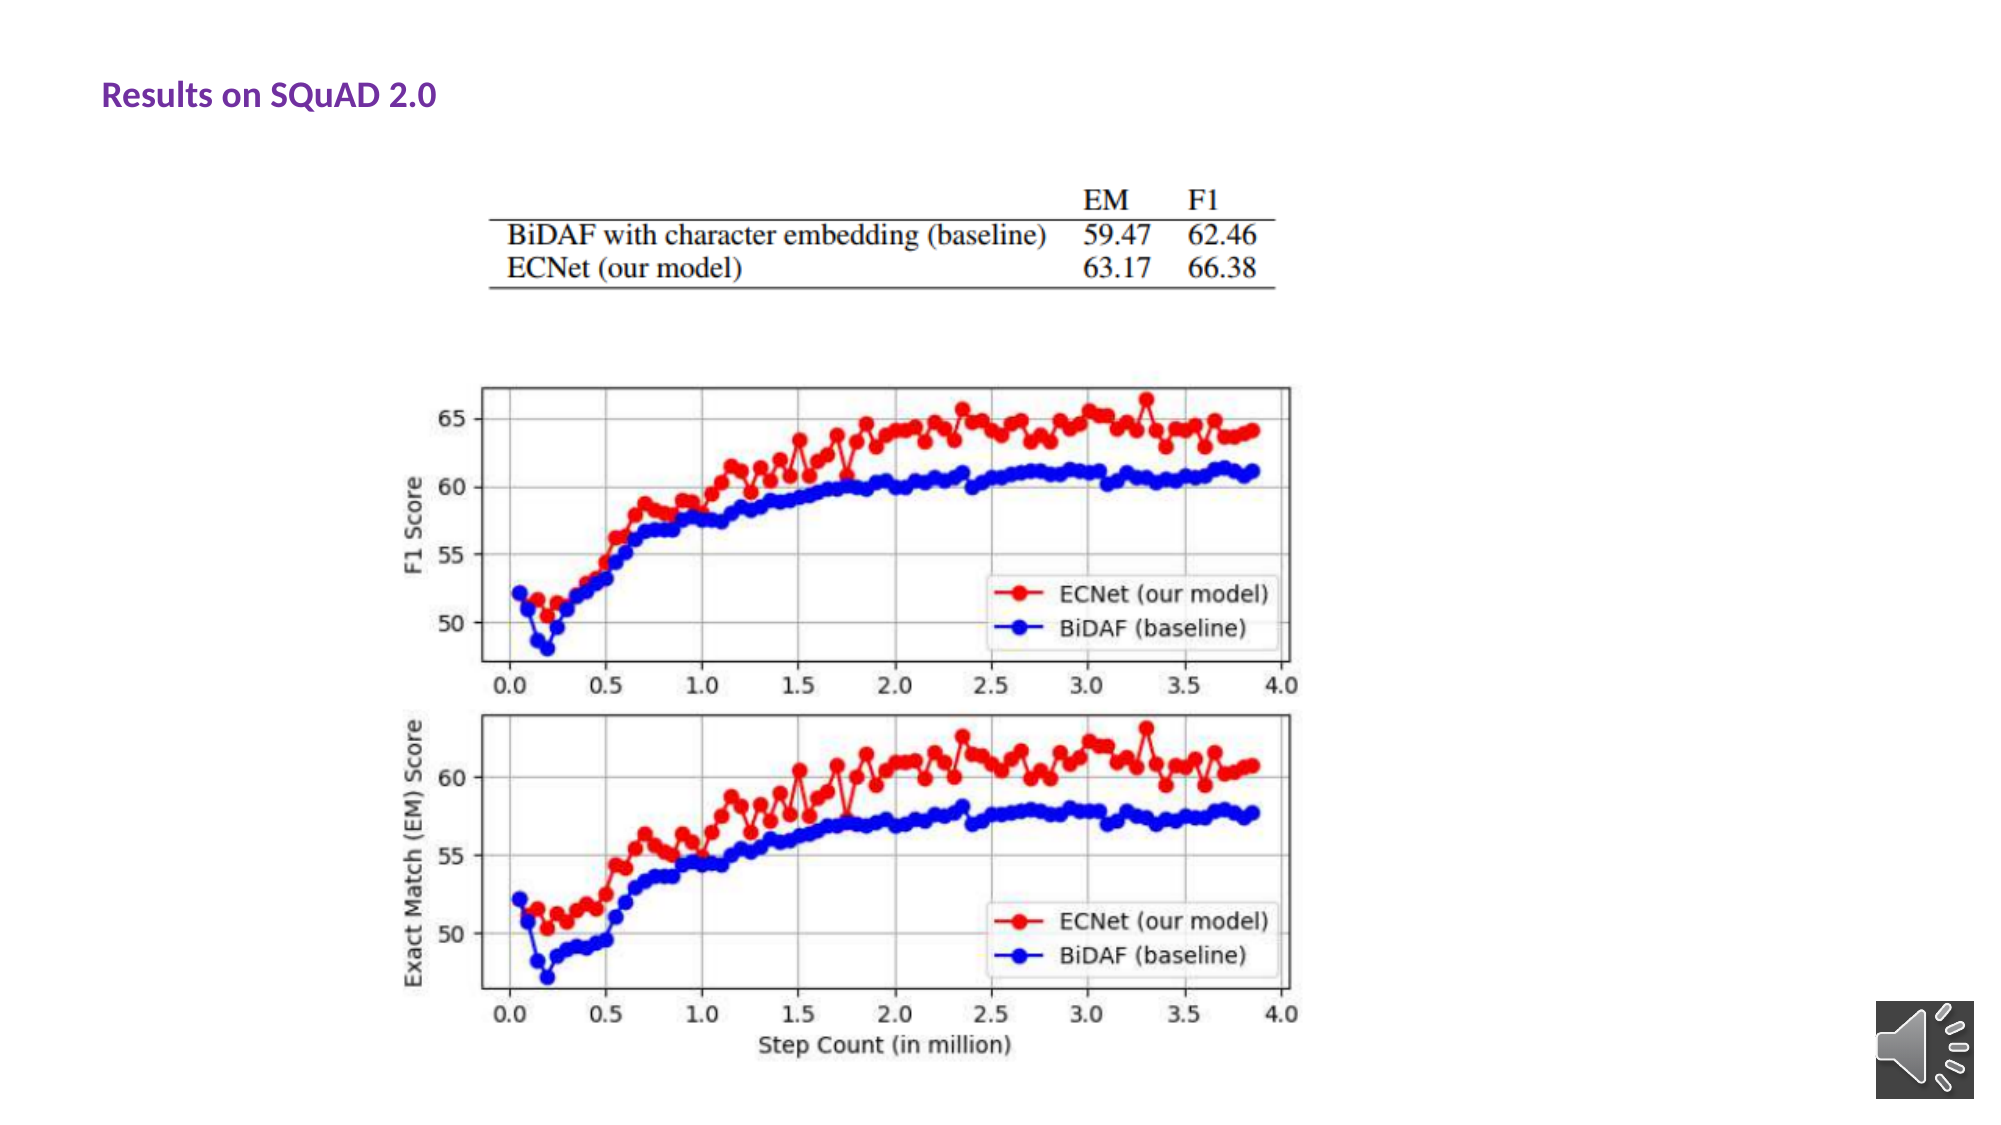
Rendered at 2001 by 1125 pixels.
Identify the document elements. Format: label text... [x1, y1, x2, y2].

picture [386, 370, 1334, 1076]
text_box Results on SQuAD 2.0 [86, 63, 552, 123]
picture [459, 174, 1303, 320]
picture [1874, 999, 1975, 1100]
